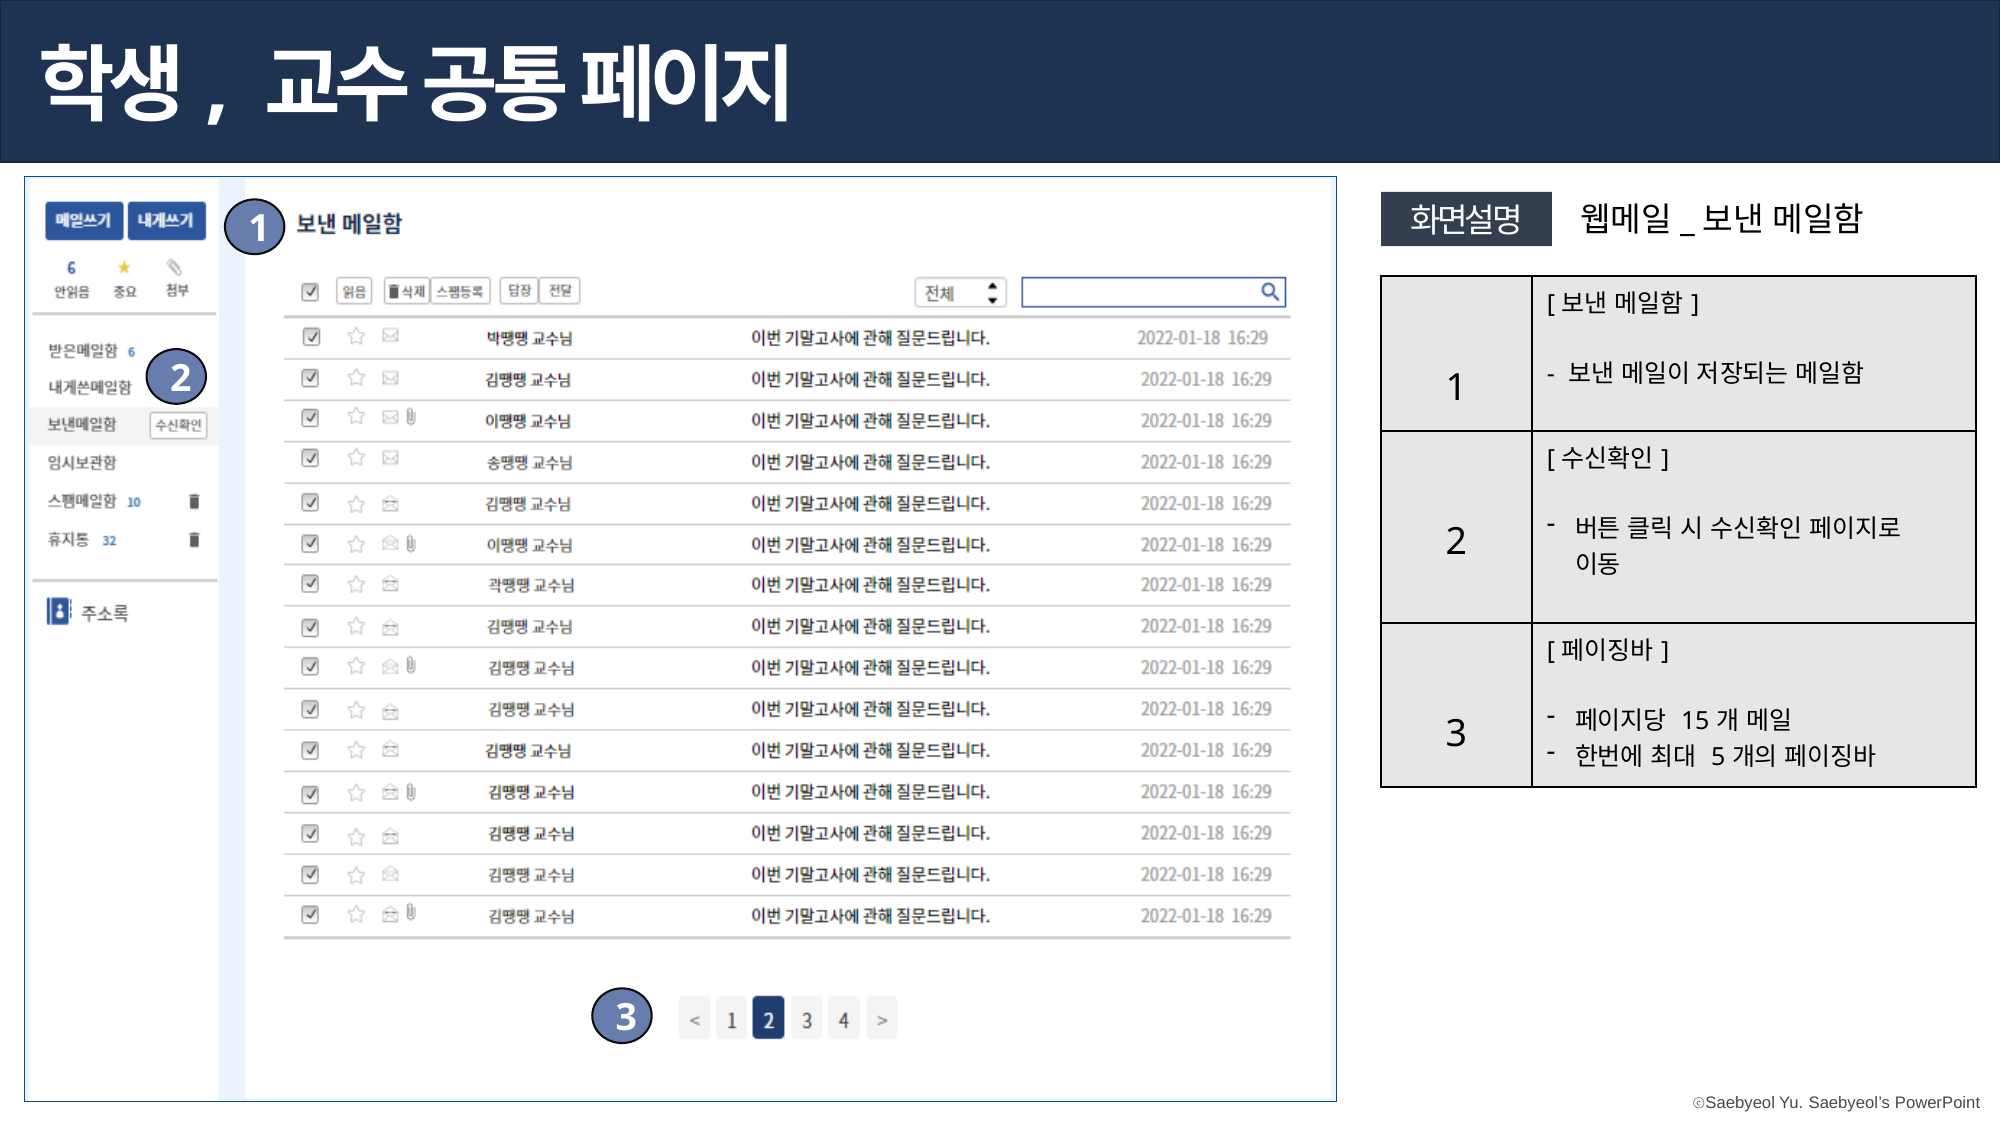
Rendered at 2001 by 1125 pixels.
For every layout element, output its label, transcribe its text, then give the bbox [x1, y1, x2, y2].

table_header [보낸 메일함] - 보낸 메일이 저장되는 메일함 [1533, 277, 1975, 430]
text_box 화면설명 [1380, 191, 1553, 247]
table_header 1 [1382, 277, 1531, 430]
table_cell [수신확인] 버튼 클릭 시 수신확인 페이지로 이동 [1533, 432, 1975, 622]
text_box [0, 0, 2000, 163]
text_box 웹메일_보낸 메일함 [1532, 191, 1913, 246]
text_box 학생, 교수 공통 페이지 [24, 23, 848, 139]
picture [24, 176, 1337, 1102]
table_cell 3 [1382, 624, 1531, 786]
table_cell 2 [1382, 432, 1531, 622]
table_cell [페이징바] 페이지당 15개 메일 한번에 최대 5개의 페이징바 [1533, 624, 1975, 786]
